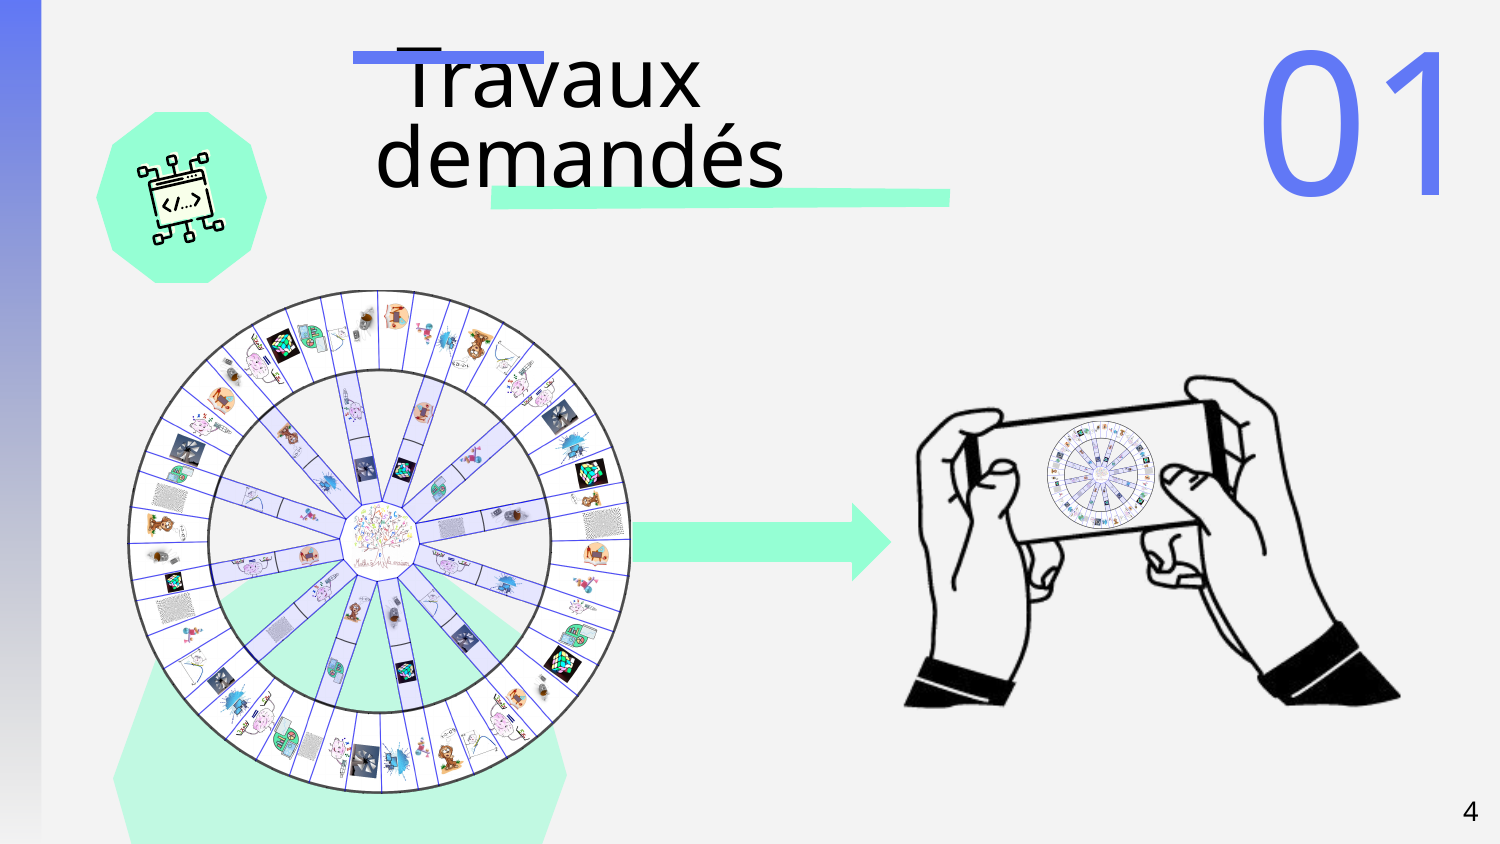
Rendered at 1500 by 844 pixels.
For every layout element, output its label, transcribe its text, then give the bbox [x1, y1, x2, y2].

text_box [638, 521, 685, 563]
text_box [96, 112, 268, 283]
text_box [143, 151, 220, 244]
title Travaux demandés [359, 0, 1082, 248]
text_box [113, 756, 557, 844]
picture [690, 234, 1500, 844]
title 01 [1239, 0, 1500, 231]
picture [126, 290, 633, 794]
